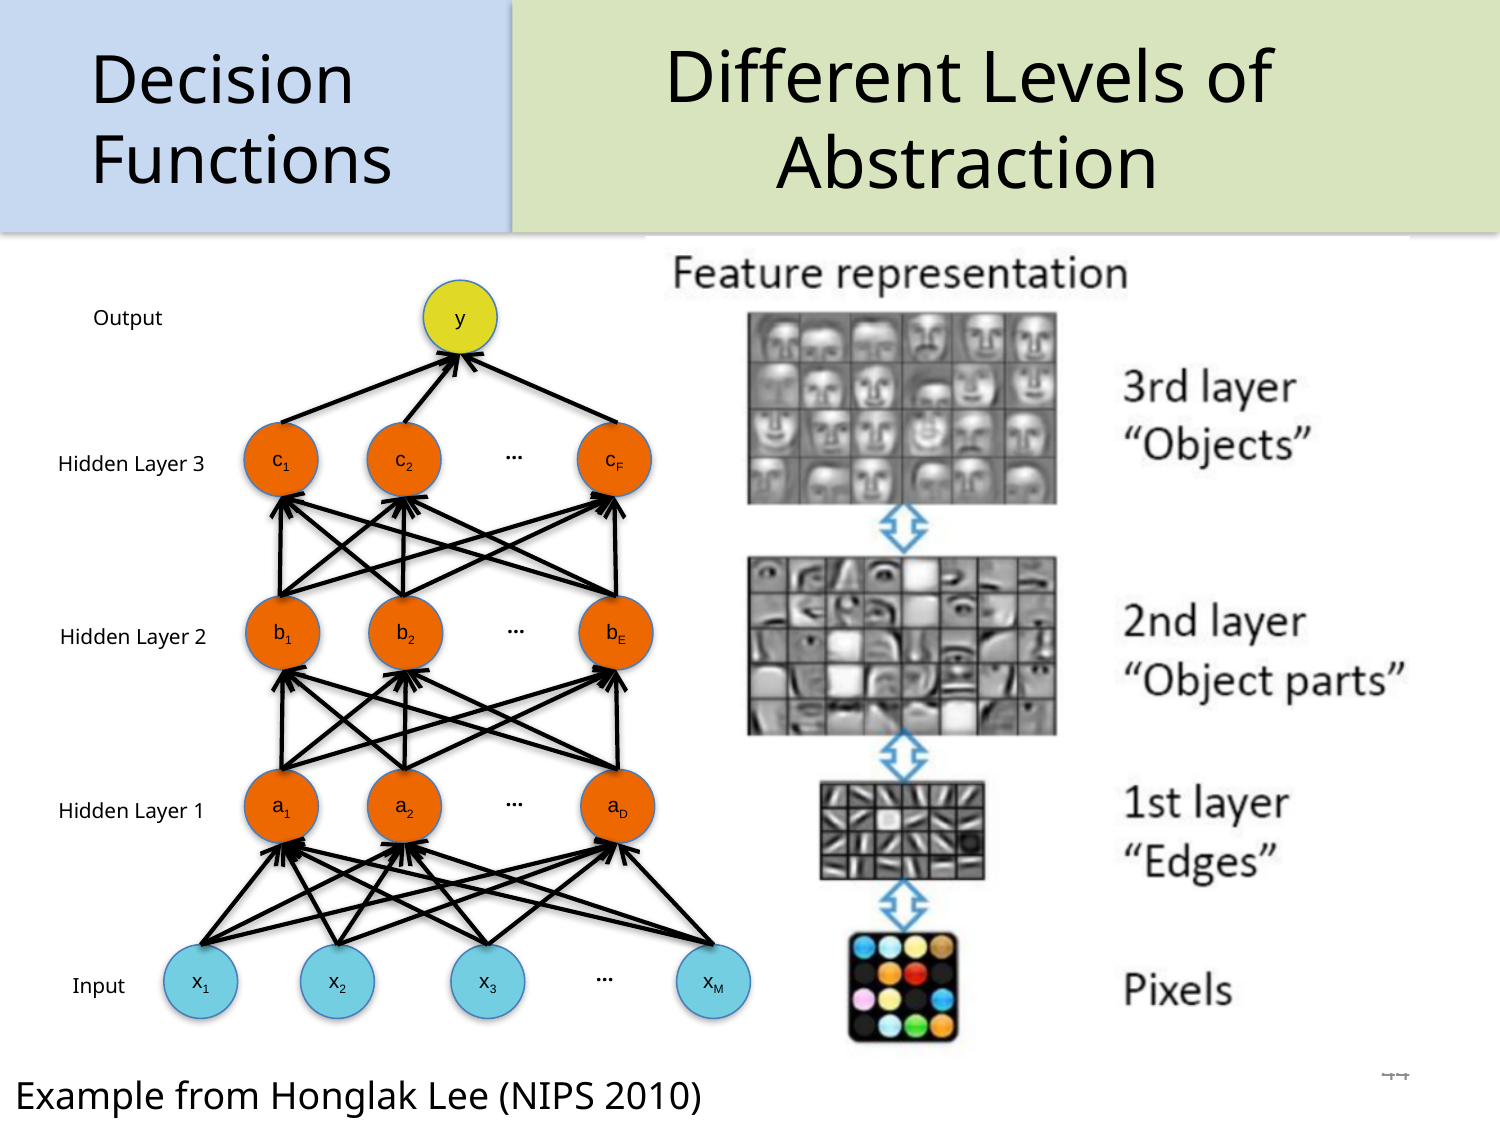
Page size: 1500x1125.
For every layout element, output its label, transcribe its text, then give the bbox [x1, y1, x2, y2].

picture [645, 236, 1410, 1074]
slide_number 44 [1074, 1042, 1425, 1103]
title Different Levels of Abstraction [513, 23, 1425, 211]
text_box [38, 280, 751, 1019]
list Decision Functions [75, 23, 513, 211]
text_box Example from Honglak Lee (NIPS 2010) [0, 1064, 762, 1125]
